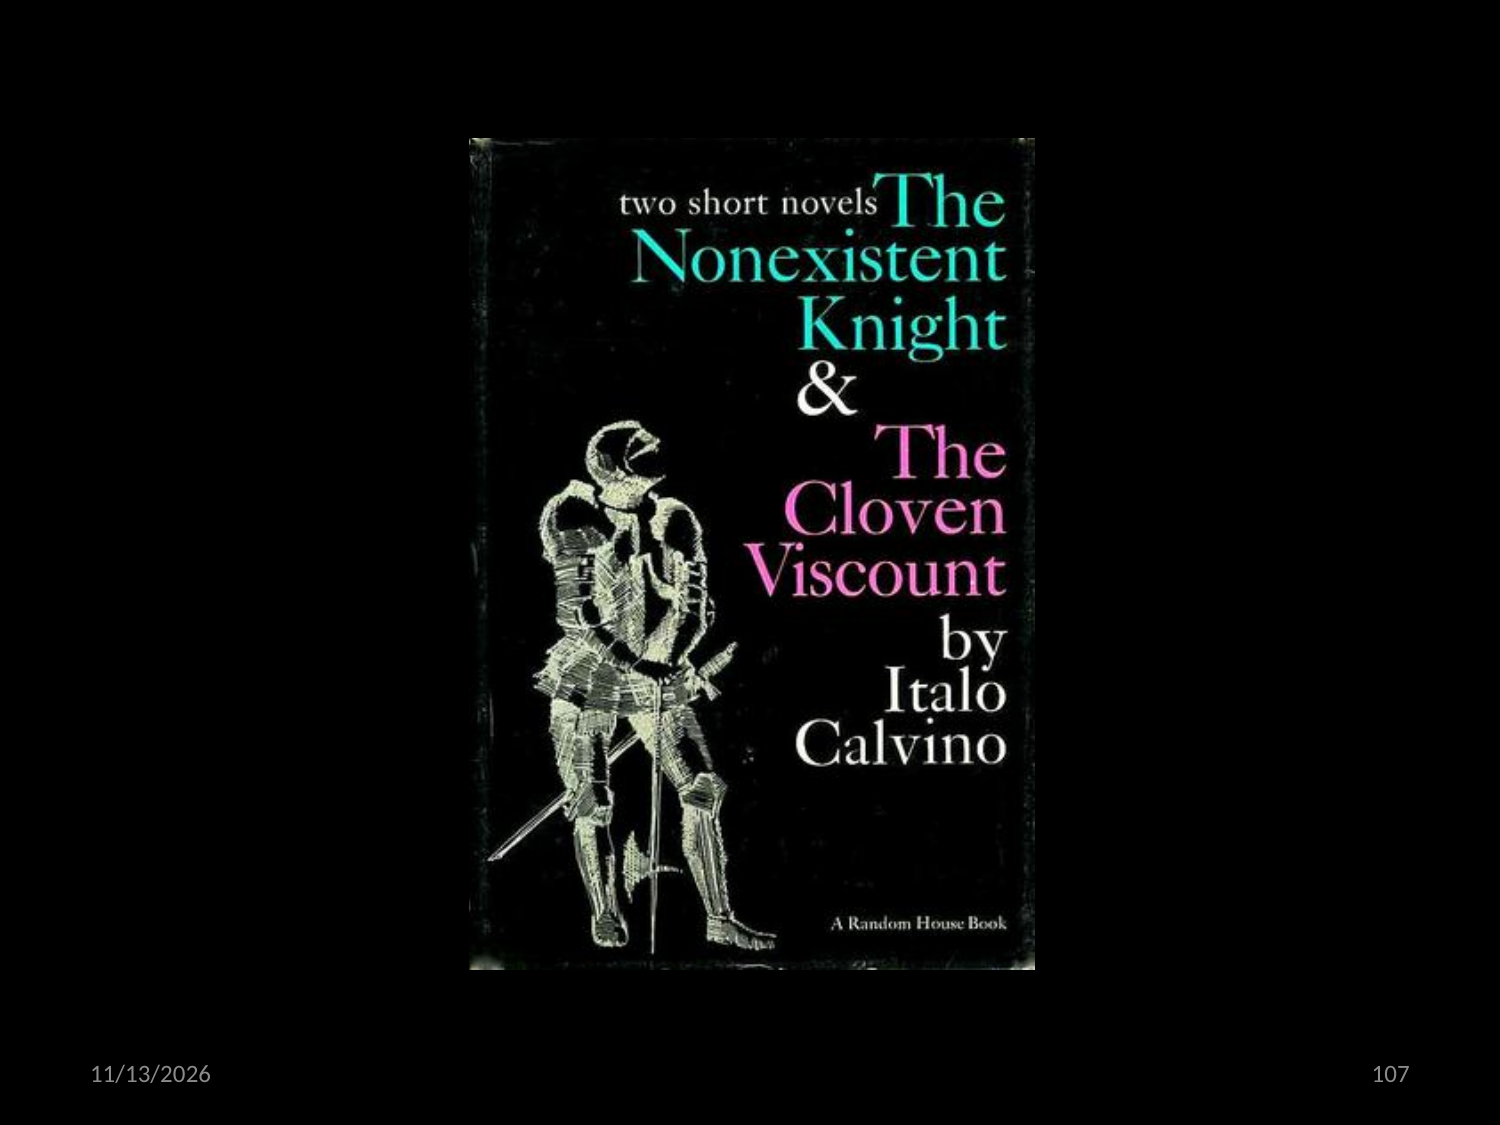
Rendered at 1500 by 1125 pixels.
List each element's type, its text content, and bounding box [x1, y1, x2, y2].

picture [469, 138, 1035, 970]
slide_number 107 [1074, 1042, 1425, 1103]
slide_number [75, 1042, 425, 1103]
